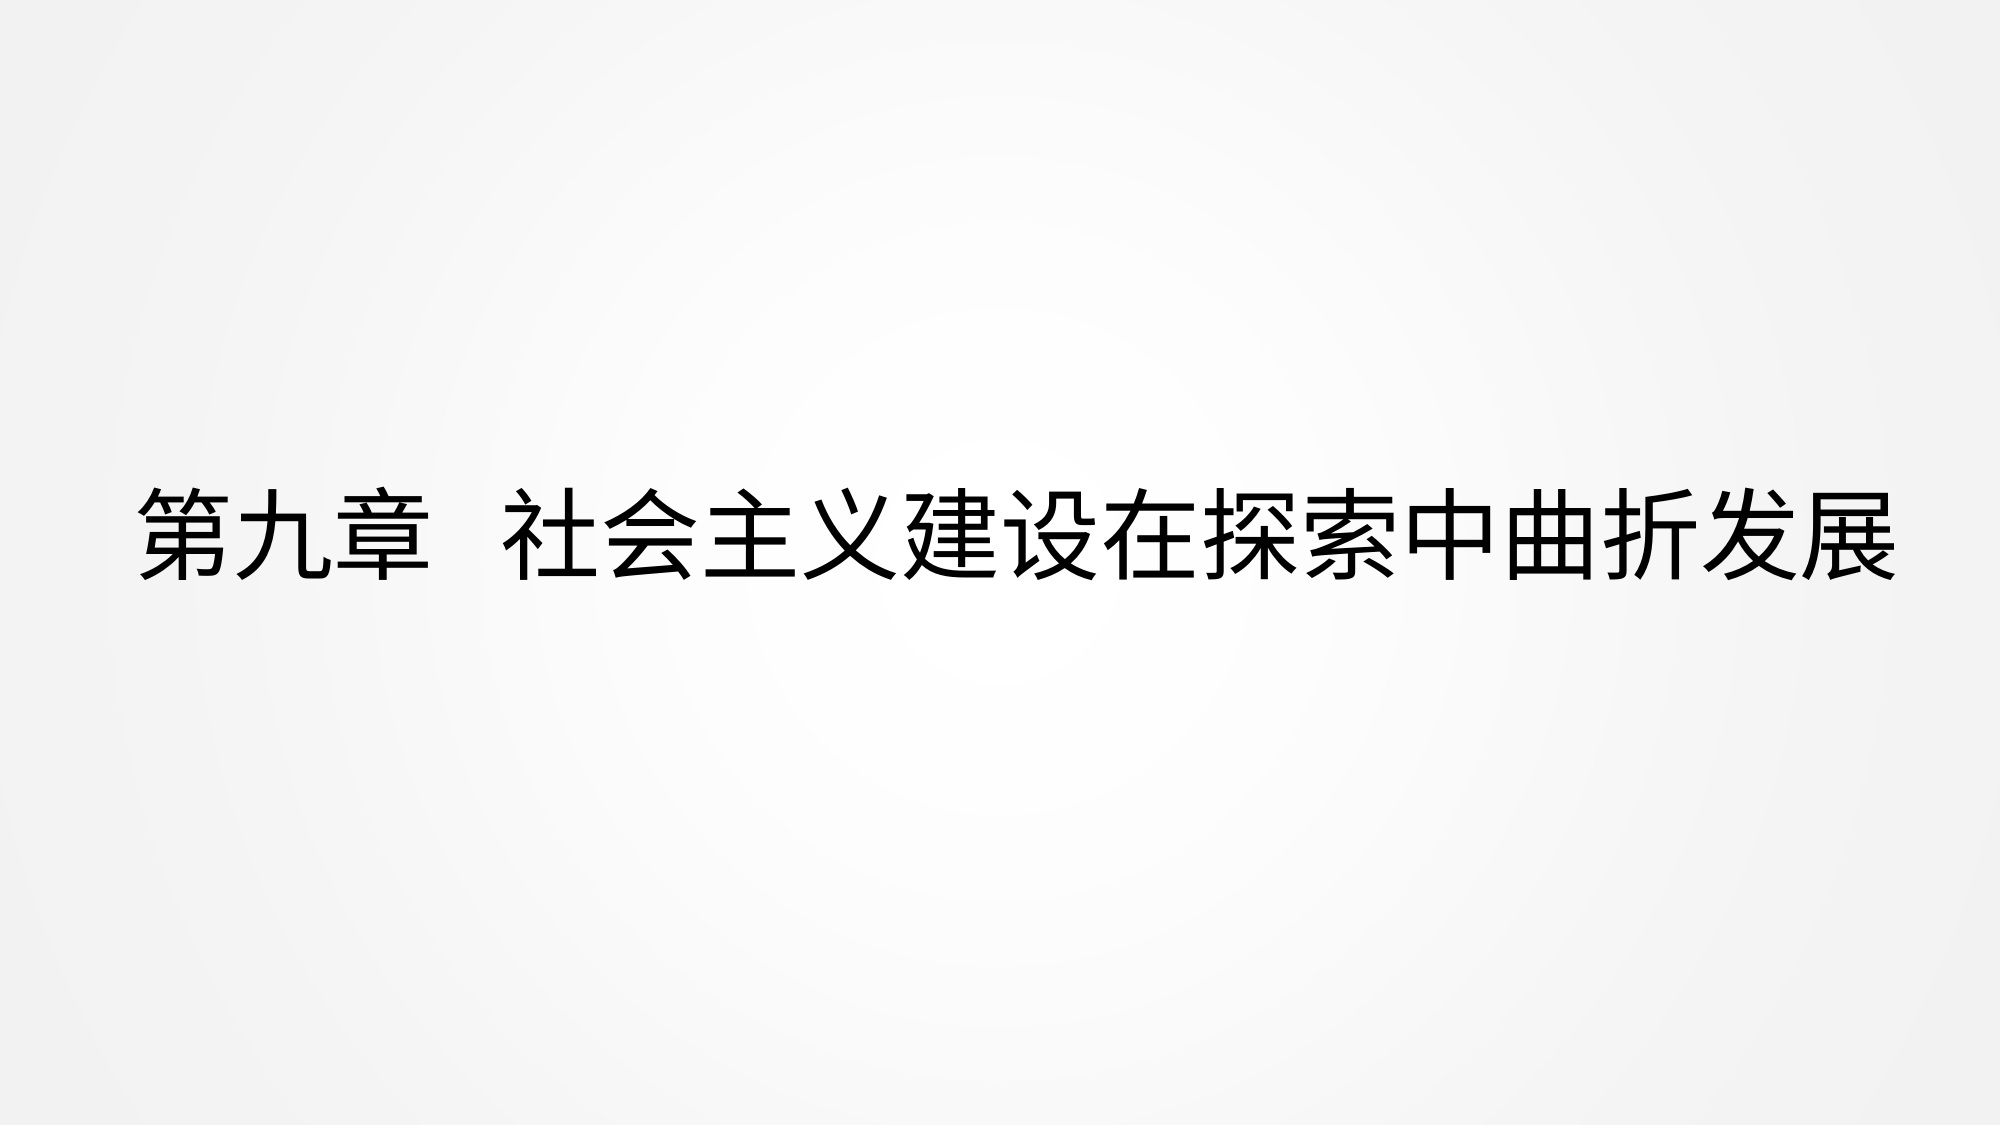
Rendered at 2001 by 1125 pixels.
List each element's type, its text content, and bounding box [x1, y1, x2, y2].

text_box 第九章 社会主义建设在探索中曲折发展 [90, 465, 1945, 600]
picture [0, 0, 2000, 1125]
